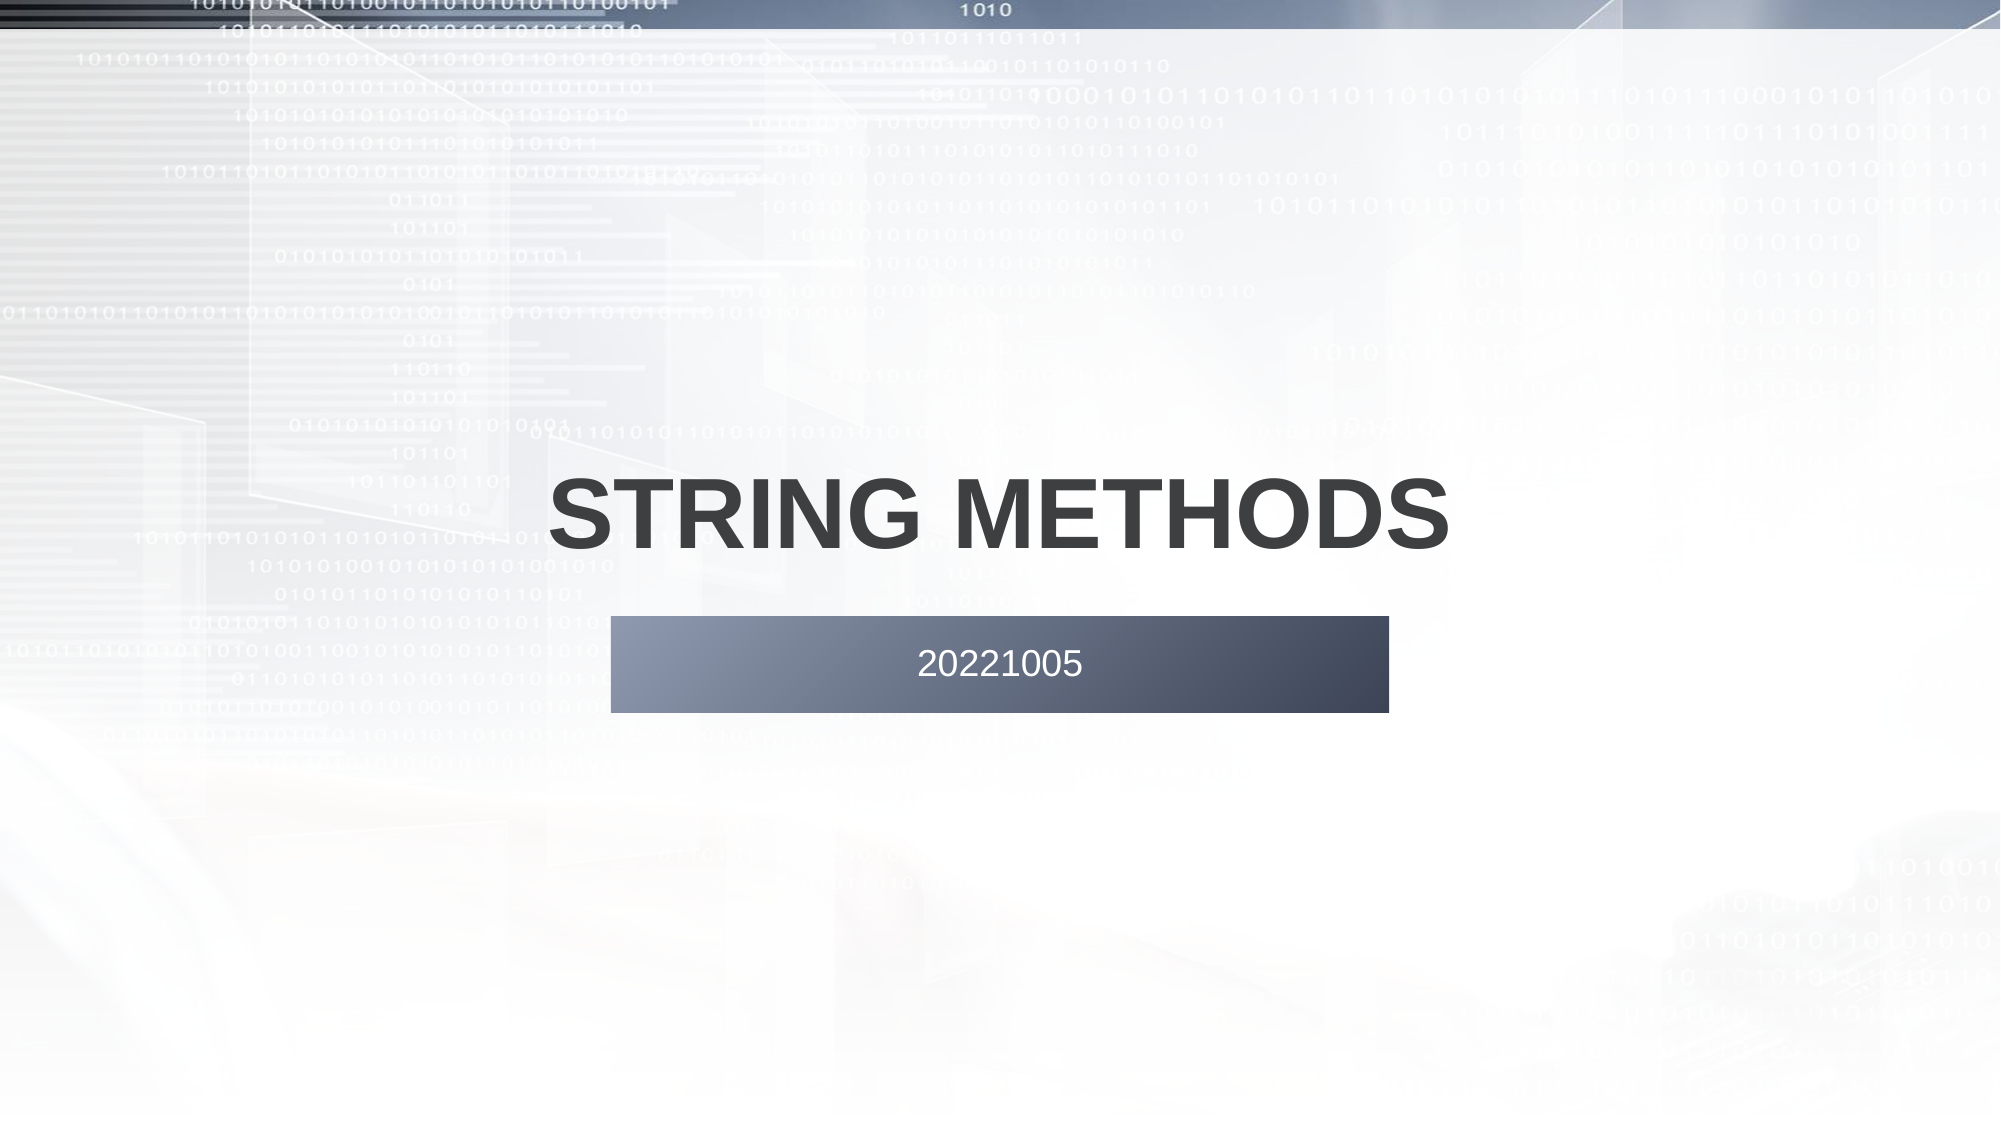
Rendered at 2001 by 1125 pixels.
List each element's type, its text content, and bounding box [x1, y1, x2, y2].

picture [0, 0, 2001, 1125]
title STRING METHODS [194, 310, 1806, 578]
list 20221005 [610, 616, 1390, 713]
